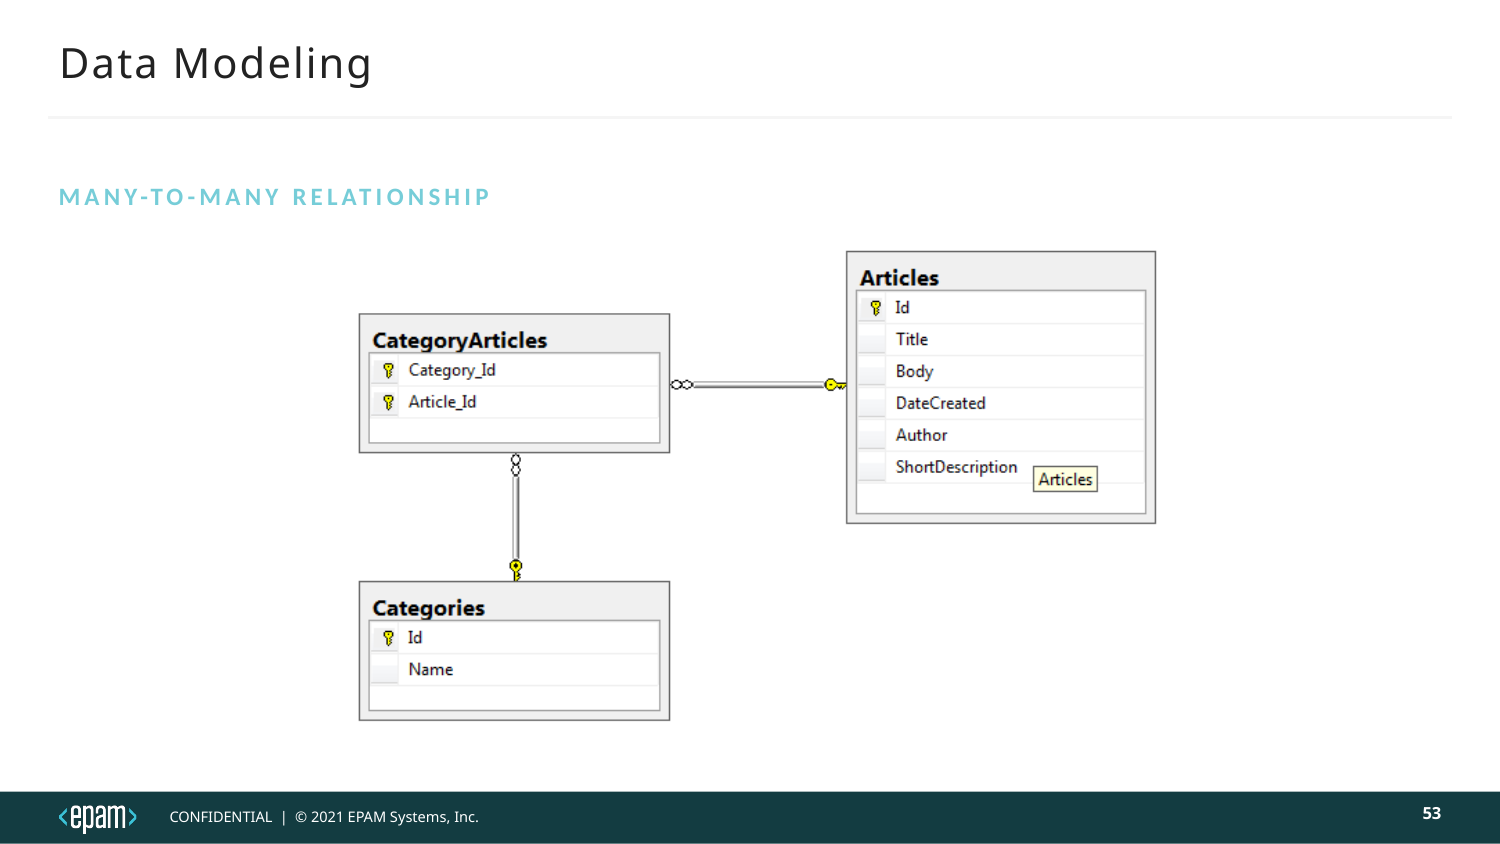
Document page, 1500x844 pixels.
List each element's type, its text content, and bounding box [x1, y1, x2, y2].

title Data Modeling [59, 37, 1442, 87]
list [333, 233, 1166, 735]
list Many-to-Many Relationship [58, 177, 1442, 234]
slide_number 53 [1216, 791, 1442, 844]
